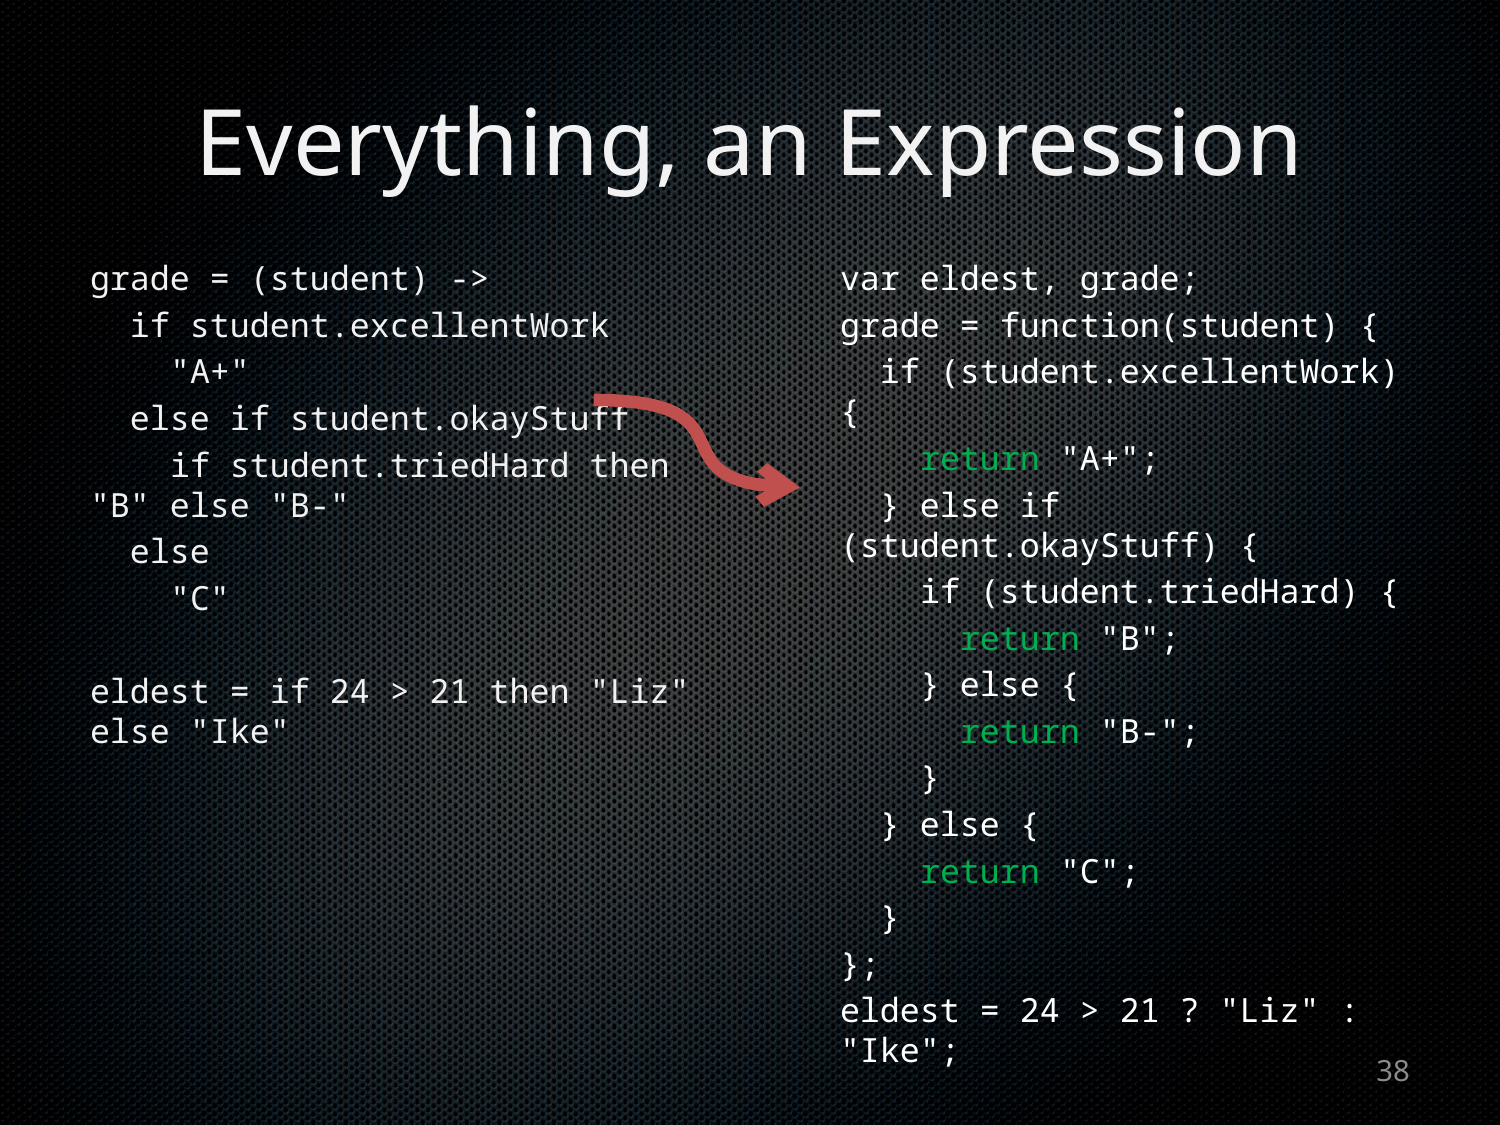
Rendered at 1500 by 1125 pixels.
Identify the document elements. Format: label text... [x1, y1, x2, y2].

list grade = (student) -> if student.excellentWork "A+" else if student.okayStuff if student.triedHard then "B" else "B-" else "C" eldest = if 24 > 21 then "Liz" else "Ike" [75, 249, 738, 638]
picture [0, 0, 1500, 1125]
title Everything, an Expression [75, 45, 1425, 233]
slide_number 38 [1074, 1042, 1425, 1103]
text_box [593, 399, 801, 488]
list var eldest, grade; grade = function(student) { if (student.excellentWork) { return "A+"; } else if (student.okayStuff) { if (student.triedHard) { return "B"; } else { return "B-"; } } else { return "C"; } }; eldest = 24 > 21 ? "Liz" : "Ike"; [825, 249, 1450, 1038]
